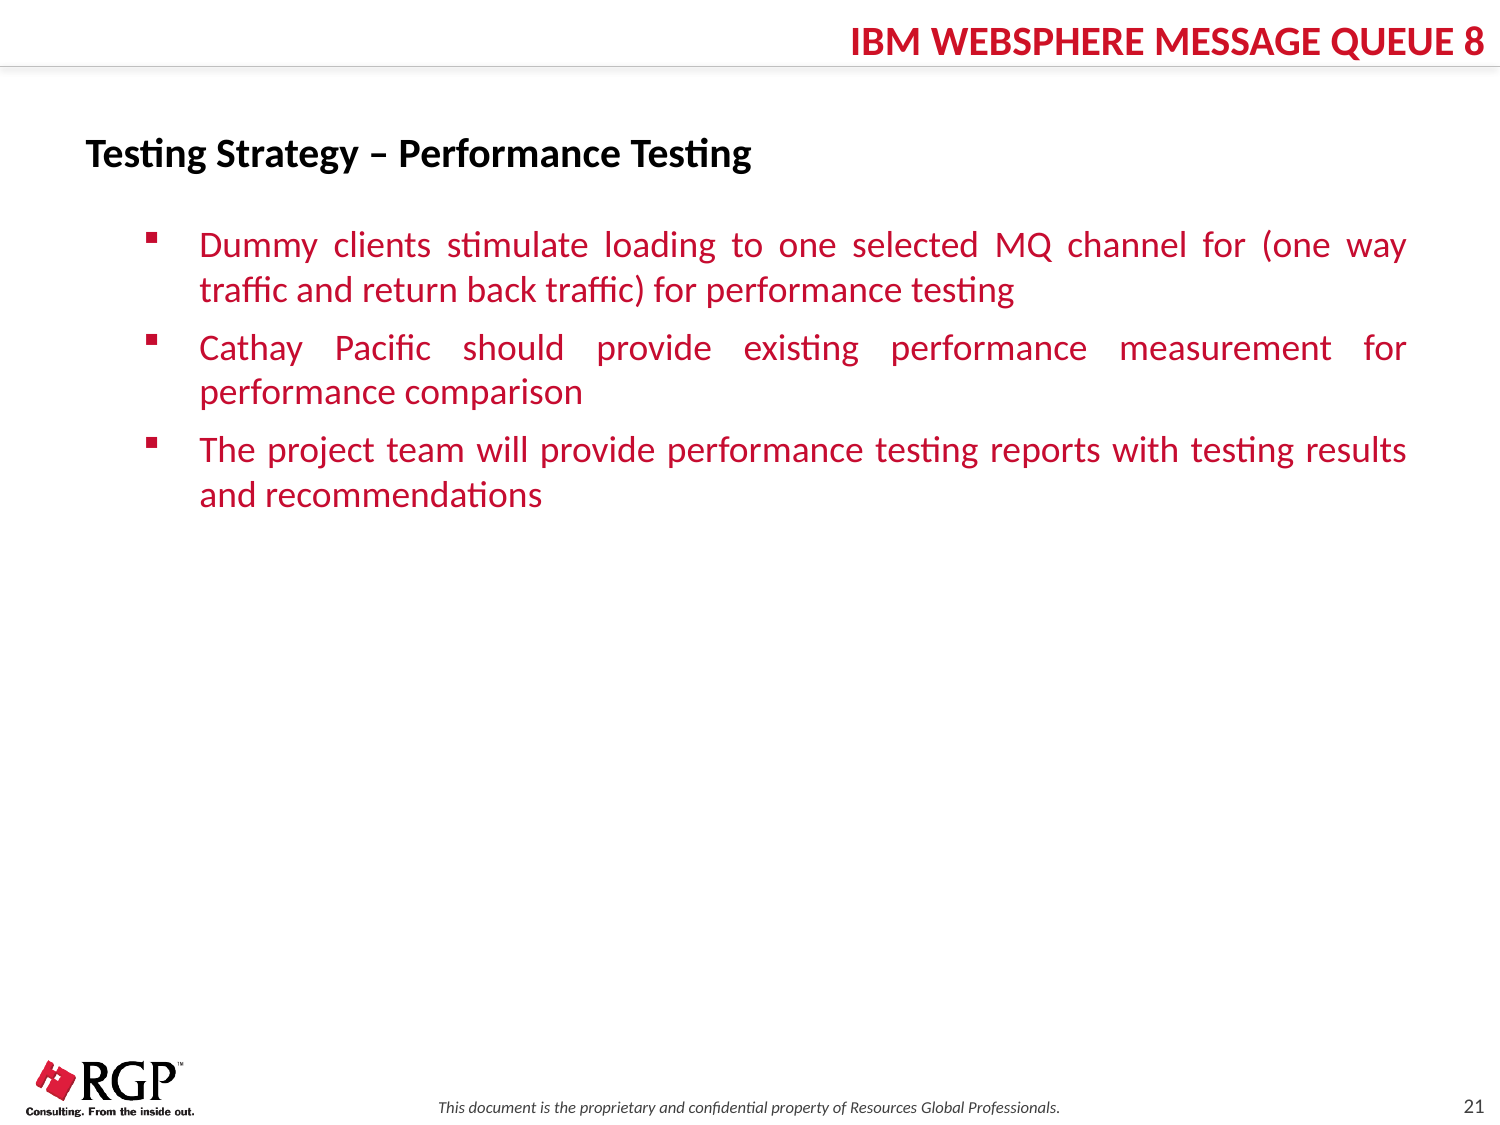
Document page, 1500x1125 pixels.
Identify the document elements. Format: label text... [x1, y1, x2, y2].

list IBM WEBSPHERE MESSAGE QUEUE 8 [601, 3, 1500, 67]
text_box Testing Strategy – Performance Testing [70, 118, 1424, 246]
text_box Dummy clients stimulate loading to one selected MQ channel for (one way traffic and return back traffic) for performance testing Cathay Pacific should provide existing performance measurement for performance comparison The project team will provide performance testing reports with testing results and recommendations [128, 212, 1424, 638]
picture [26, 1060, 194, 1117]
